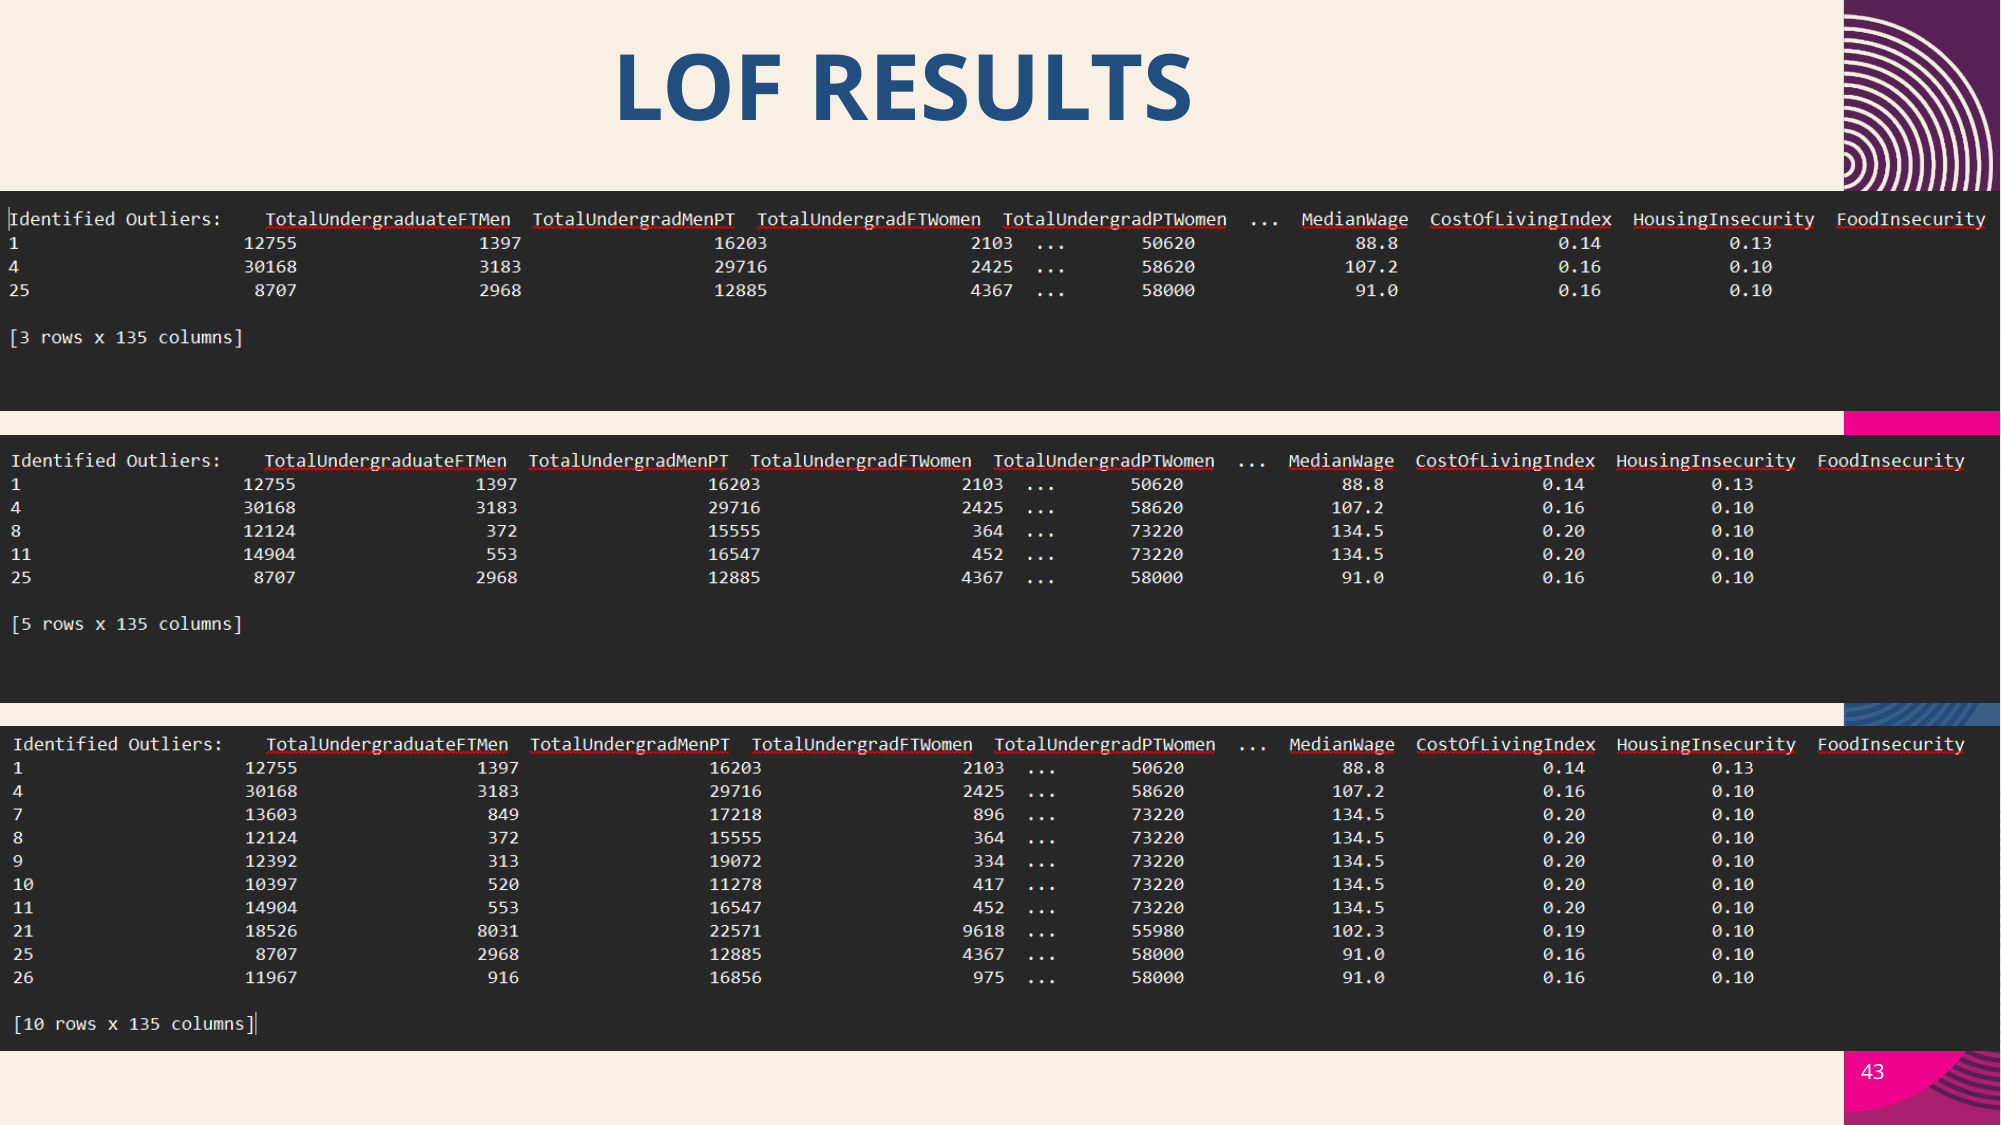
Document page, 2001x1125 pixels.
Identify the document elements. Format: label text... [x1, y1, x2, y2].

title lof results [0, 34, 1807, 191]
slide_number 43 [1824, 1051, 1900, 1103]
picture [0, 435, 2001, 1110]
picture [0, 15, 2000, 412]
